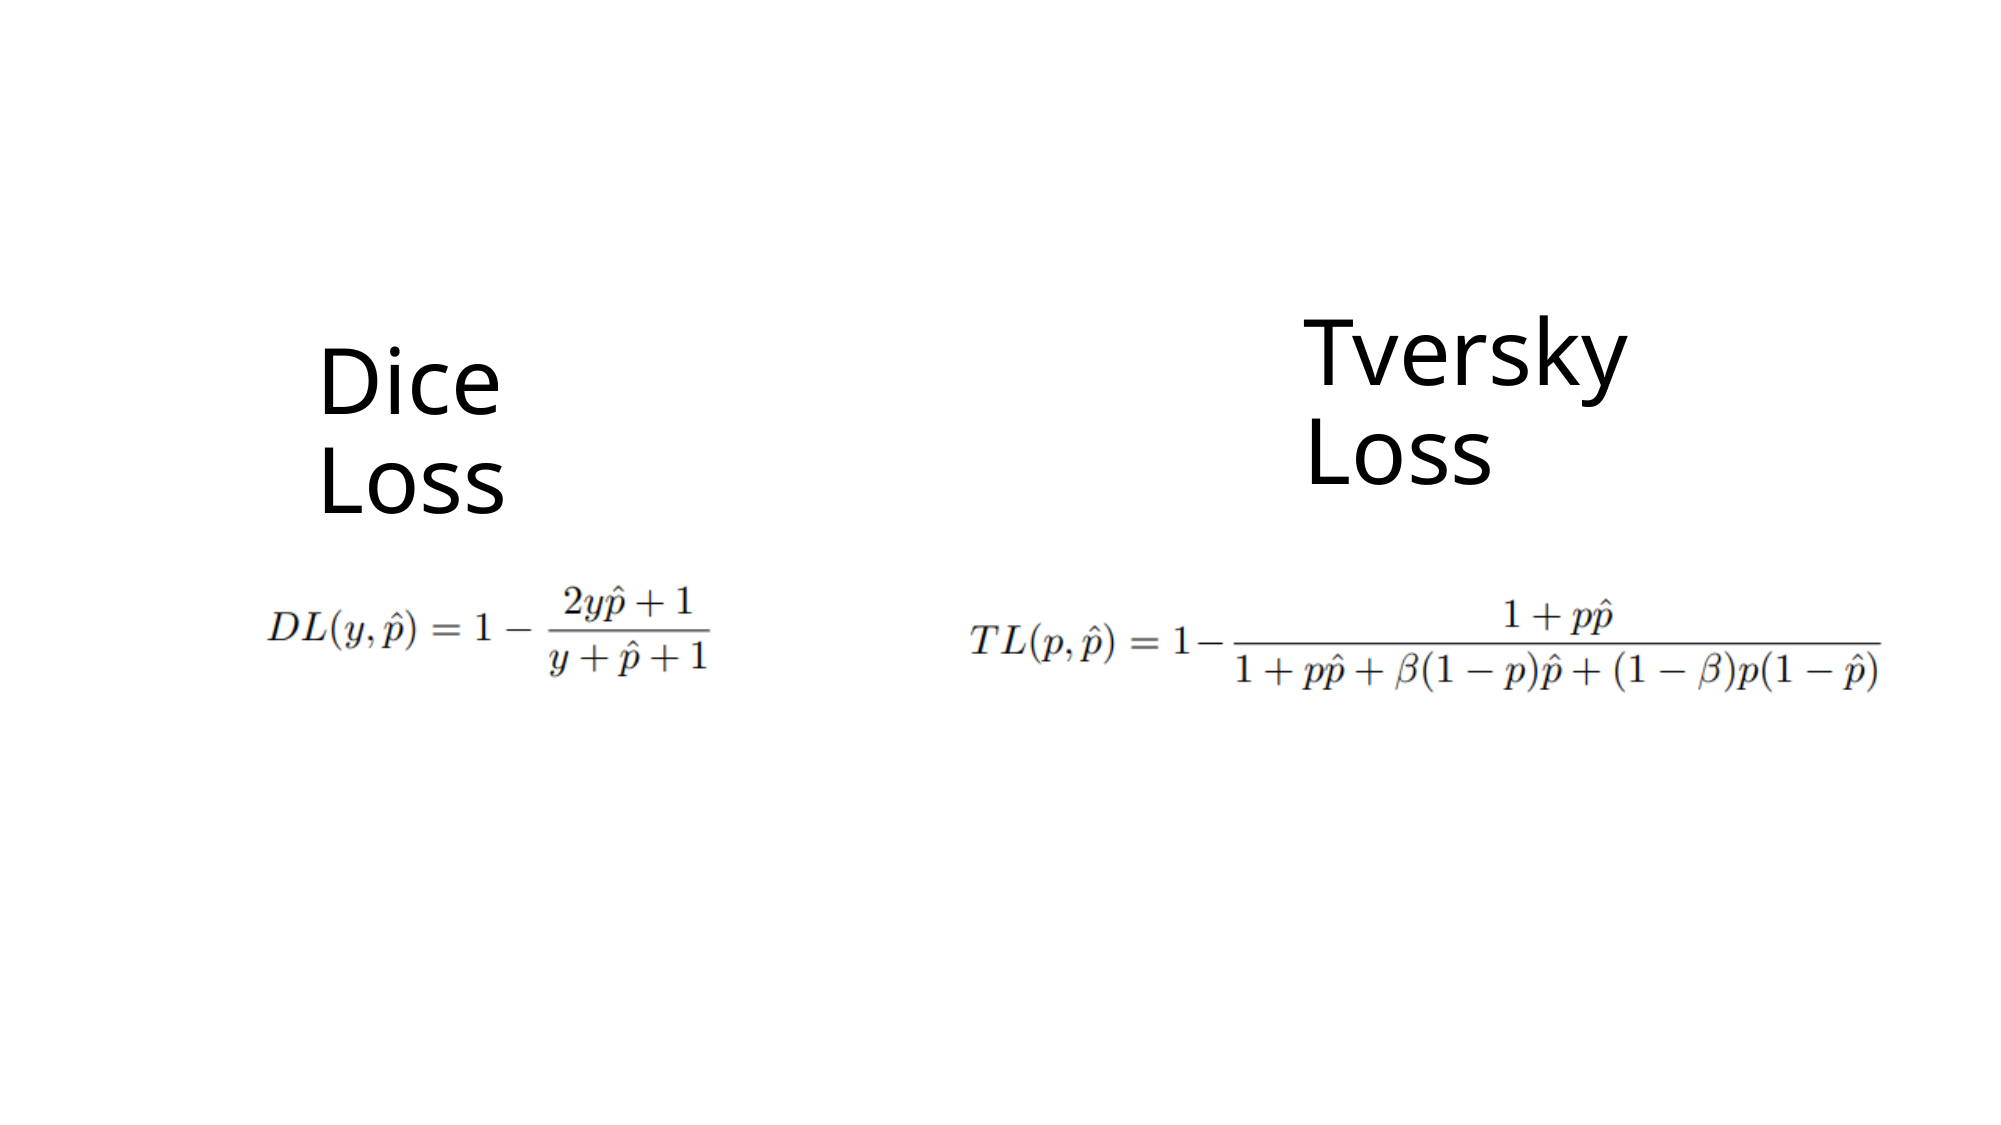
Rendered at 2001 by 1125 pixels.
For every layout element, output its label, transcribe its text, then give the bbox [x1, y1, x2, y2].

picture [265, 570, 731, 700]
title Tversky Loss [1288, 296, 1820, 515]
picture [943, 544, 1899, 712]
text_box Dice Loss [301, 325, 695, 544]
